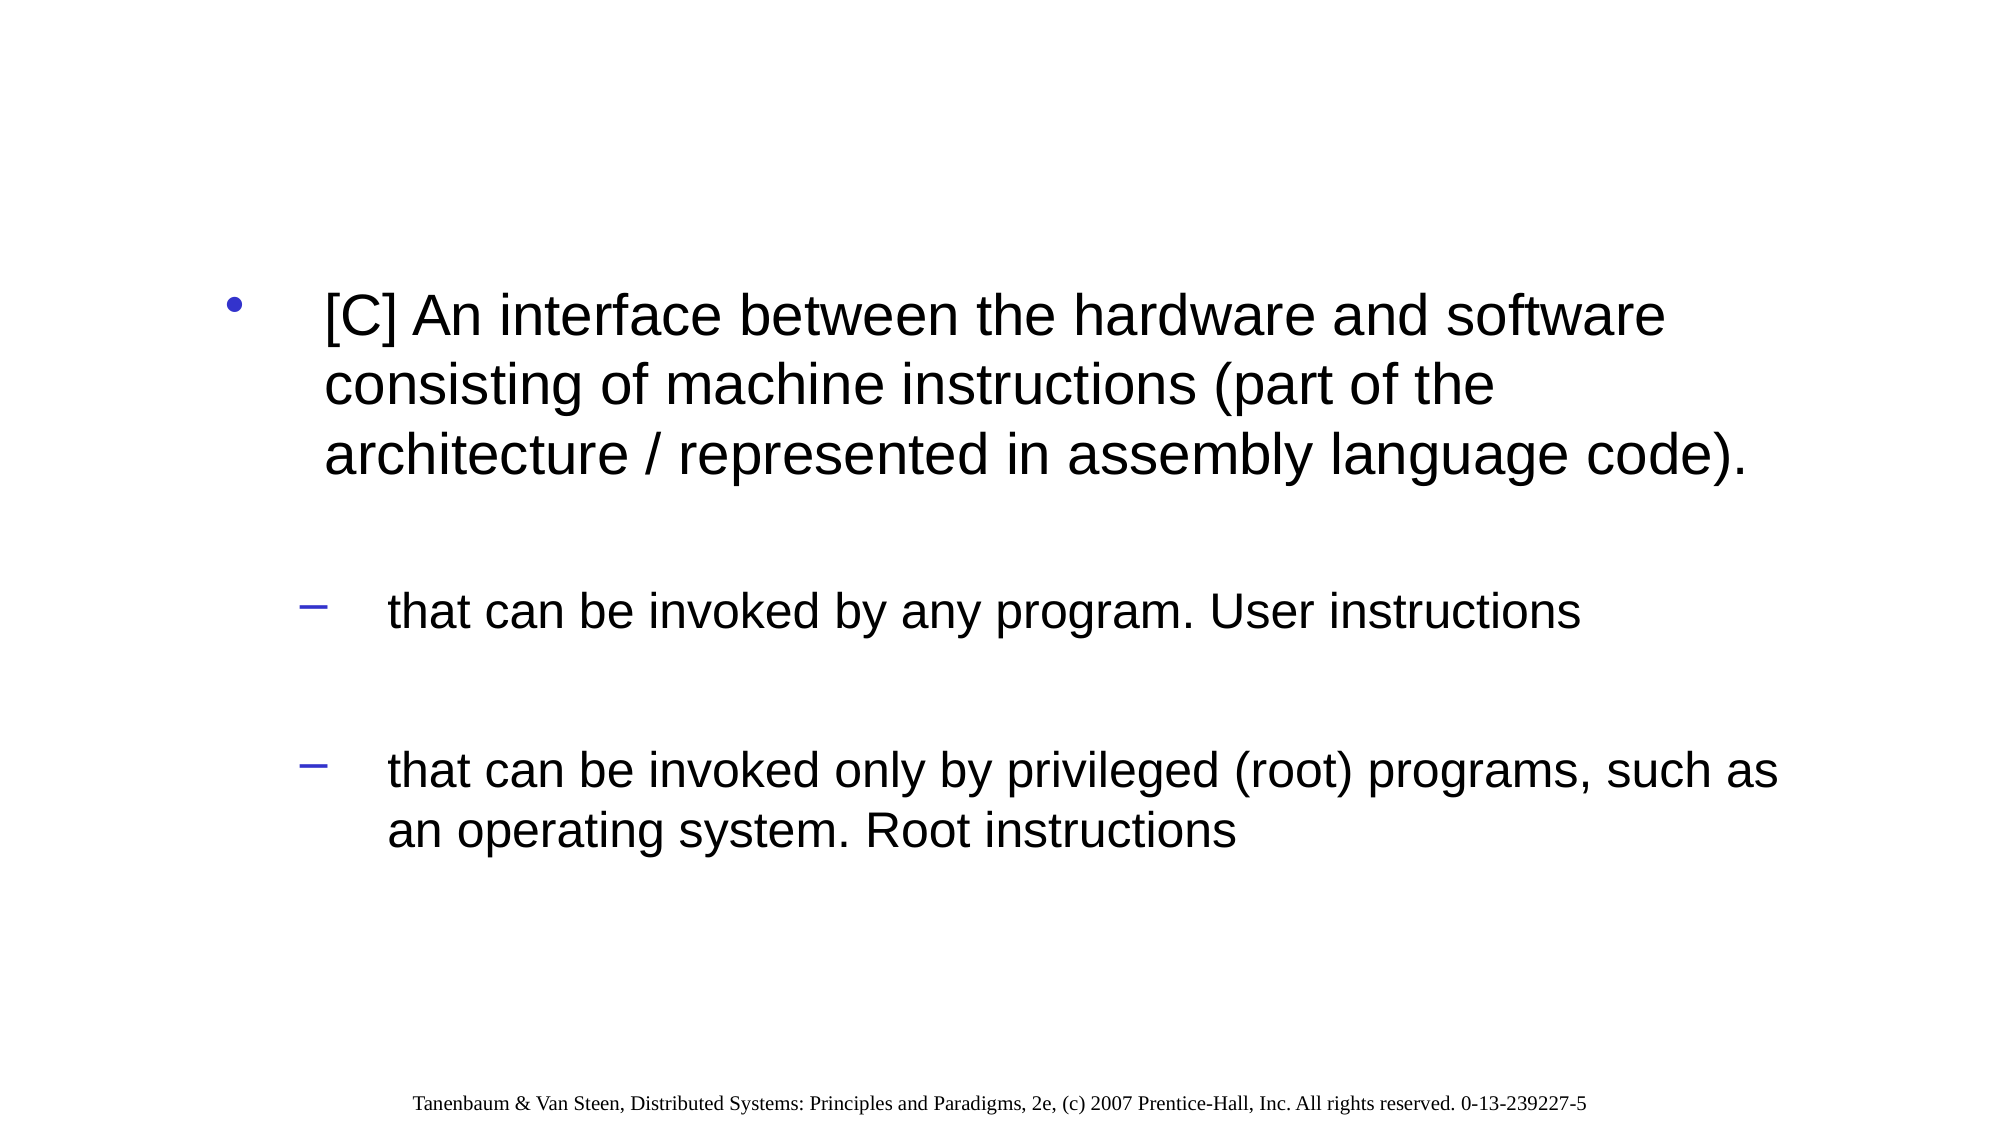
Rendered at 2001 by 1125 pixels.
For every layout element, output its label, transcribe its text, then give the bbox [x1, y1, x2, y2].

list [C] An interface between the hardware and software consisting of machine instructions (part of the architecture / represented in assembly language code). that can be invoked by any program. User instructions that can be invoked only by privileged (root) programs, such as an operating system. Root instructions [209, 187, 1820, 989]
footer Tanenbaum & Van Steen, Distributed Systems: Principles and Paradigms, 2e, (c) 2007 Prentice-Hall, Inc. All rights reserved. 0-13-239227-5 [0, 1082, 2000, 1111]
